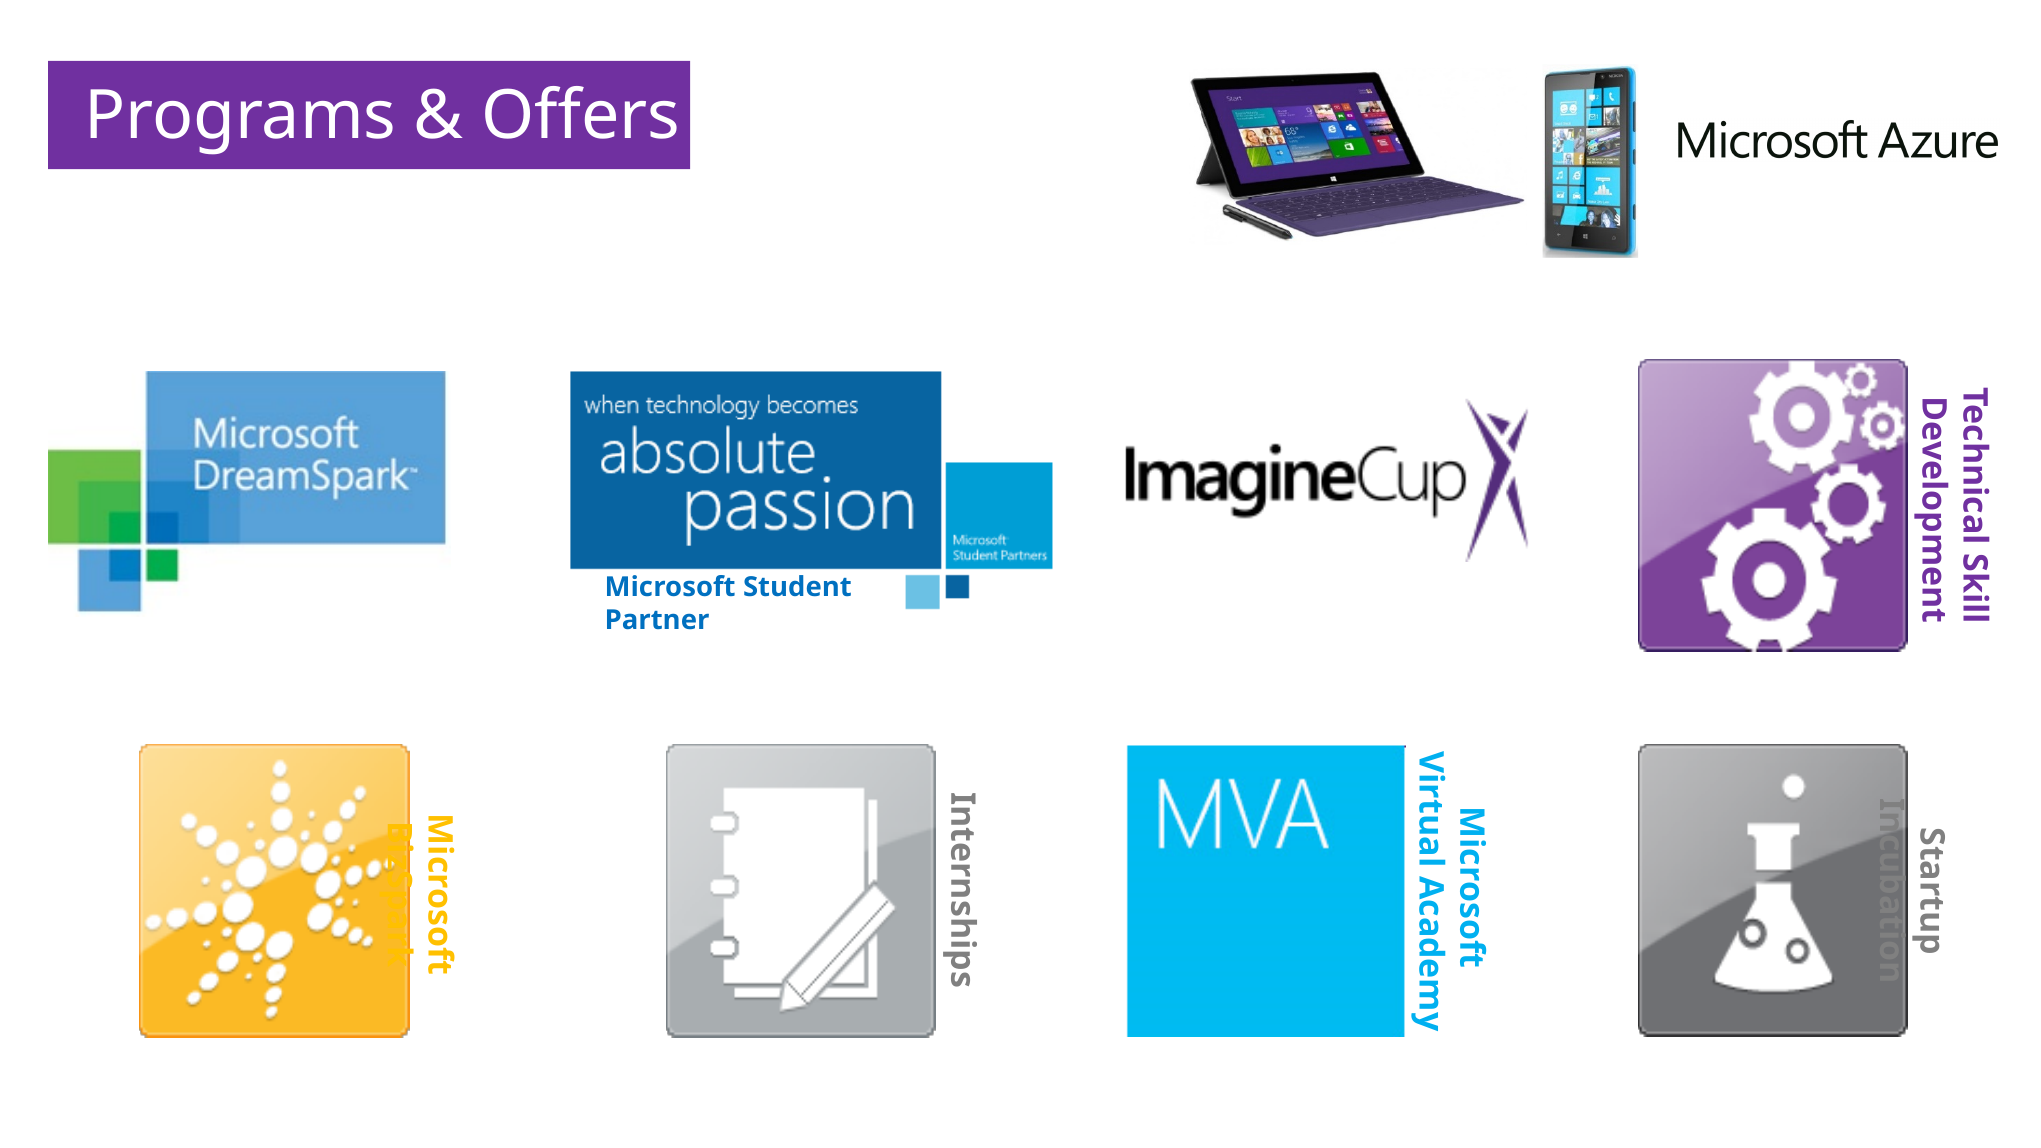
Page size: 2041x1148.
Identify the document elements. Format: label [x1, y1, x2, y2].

text_box [139, 737, 471, 1053]
text_box [566, 363, 1062, 646]
picture [47, 371, 451, 617]
text_box [665, 741, 993, 1039]
text_box [47, 60, 691, 170]
text_box [1123, 730, 1502, 1054]
text_box [1637, 359, 2006, 662]
text_box [1188, 63, 2000, 259]
text_box [1638, 735, 1963, 1048]
picture [1123, 397, 1533, 562]
